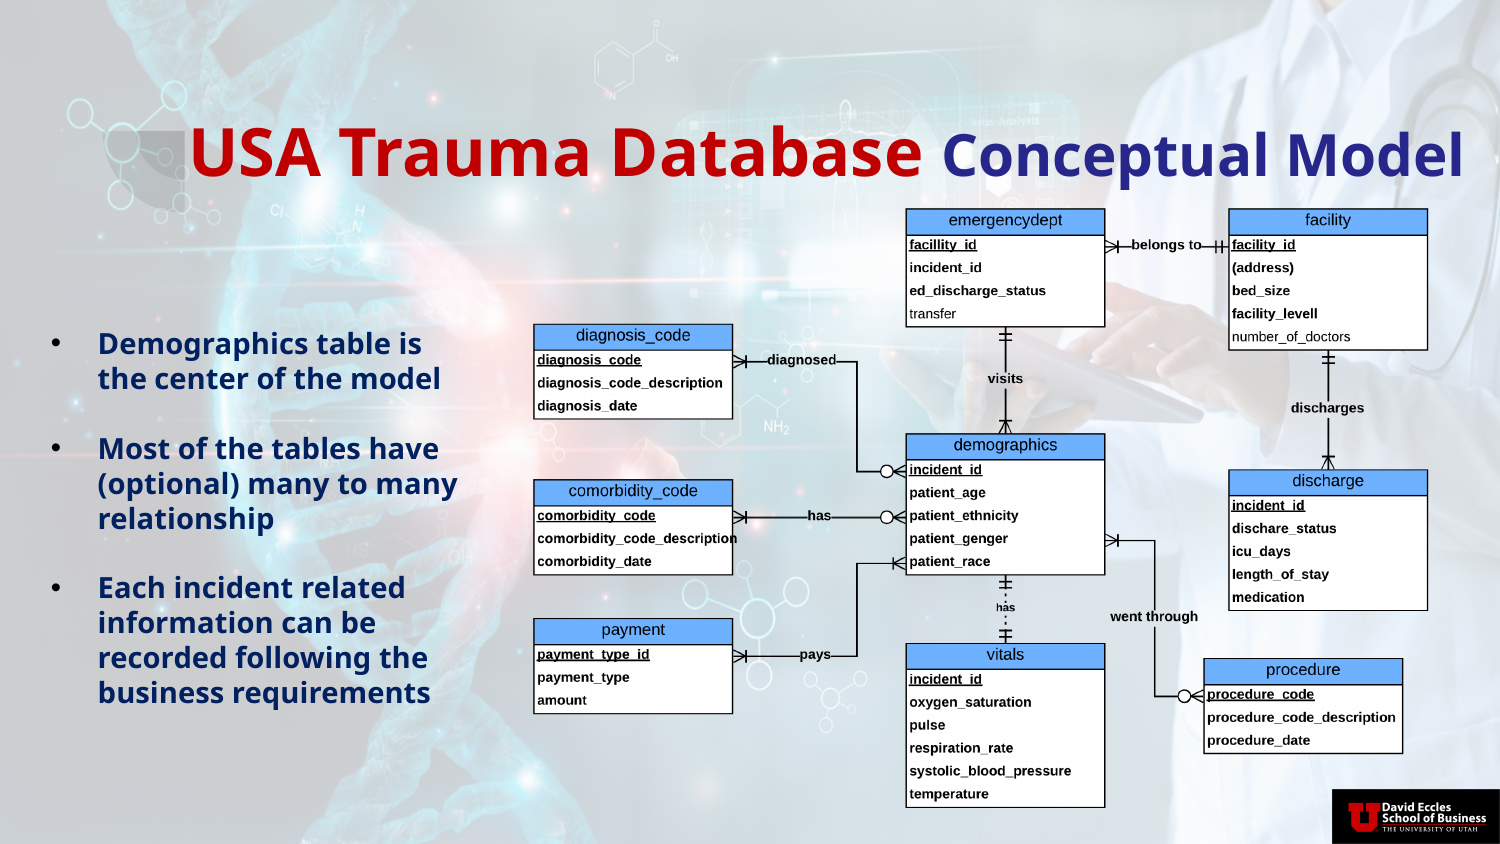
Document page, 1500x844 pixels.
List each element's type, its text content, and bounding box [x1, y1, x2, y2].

picture [509, 184, 1500, 844]
text_box Demographics table is the center of the model Most of the tables have (optional) many to many relationship Each incident related information can be recorded following the business requirements [35, 317, 485, 783]
title USA Trauma Database Conceptual Model [173, 95, 1500, 259]
